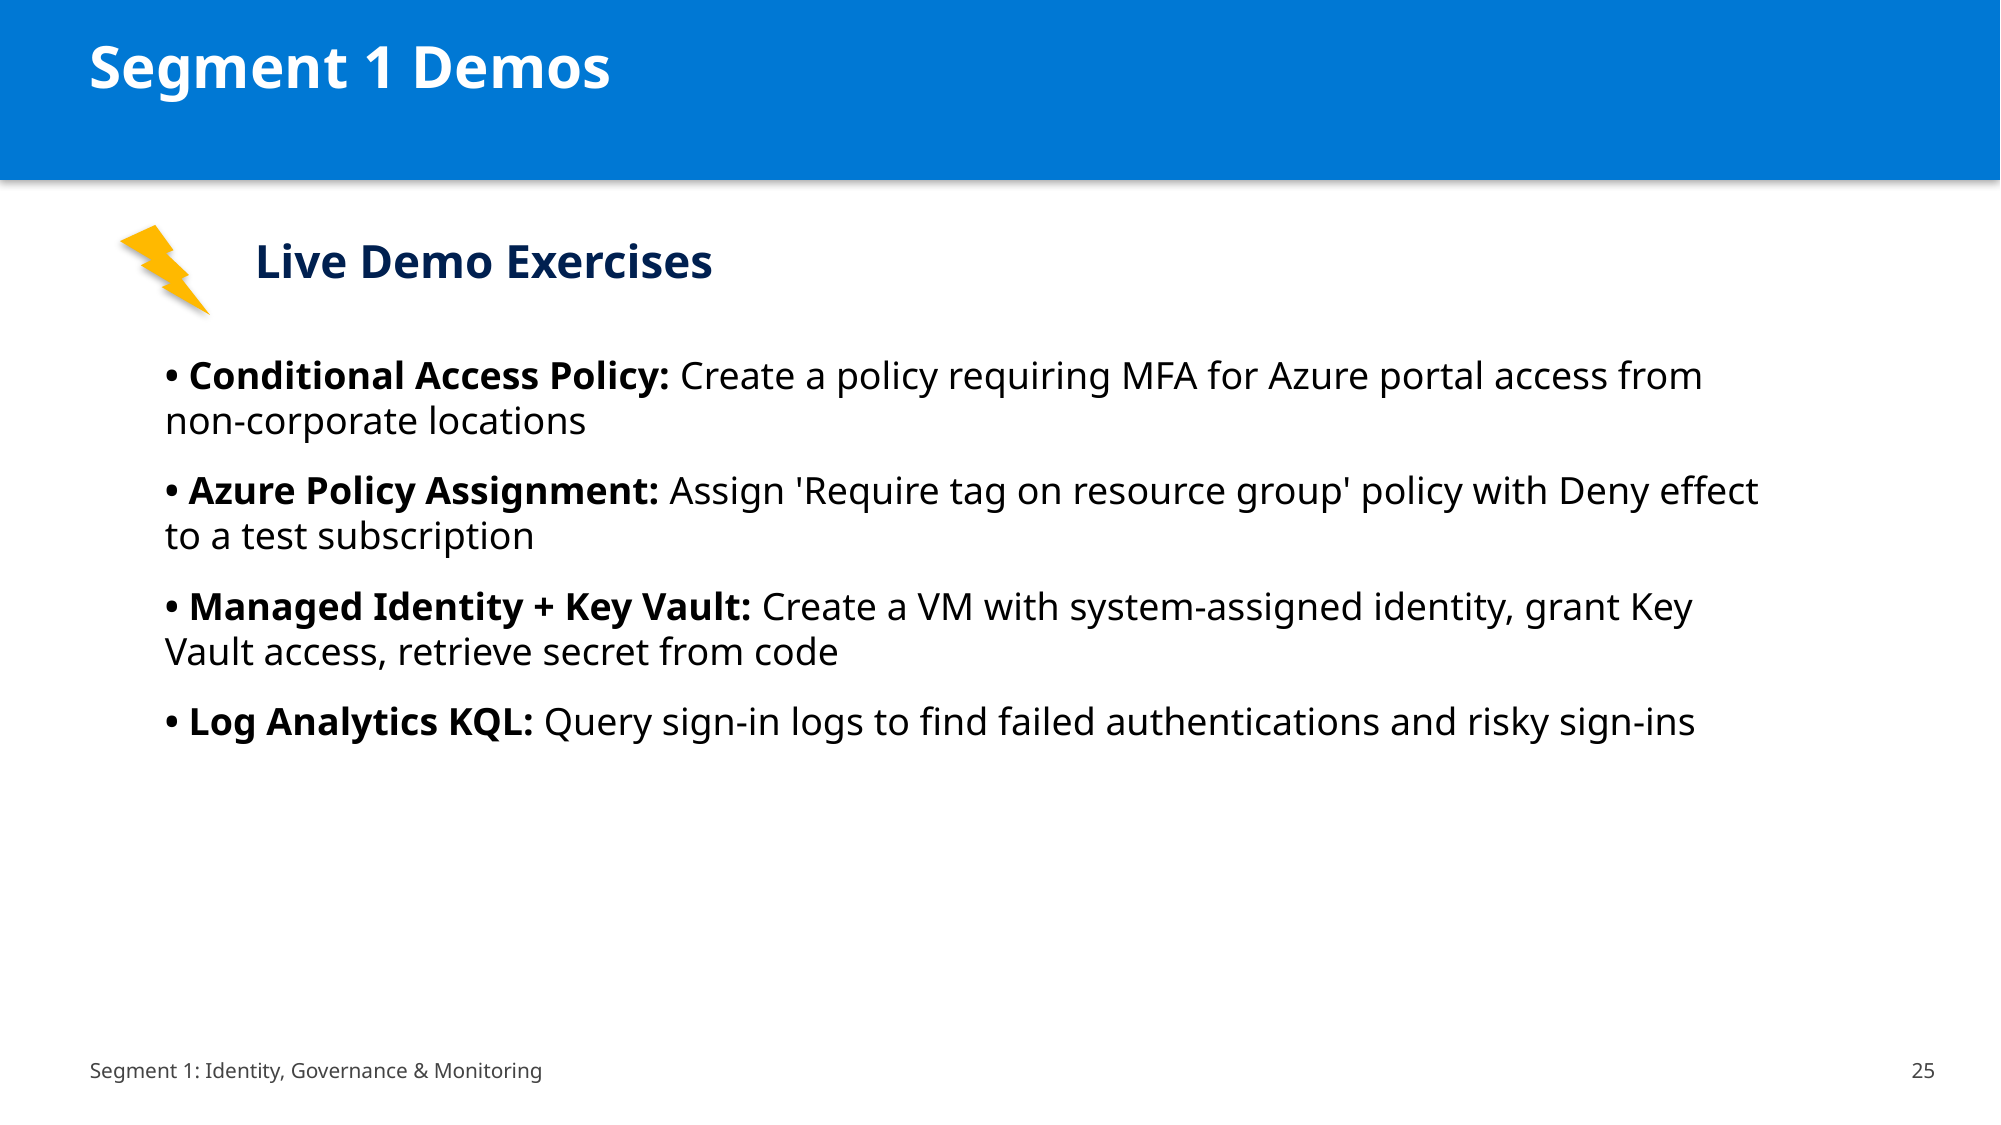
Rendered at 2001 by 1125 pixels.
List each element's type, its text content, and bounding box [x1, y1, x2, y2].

text_box • Conditional Access Policy: Create a policy requiring MFA for Azure portal access from non-corporate locations • Azure Policy Assignment: Assign 'Require tag on resource group' policy with Deny effect to a test subscription • Managed Identity + Key Vault: Create a VM with system-assigned identity, grant Key Vault access, retrieve secret from code • Log Analytics KQL: Query sign-in logs to find failed authentications and risky sign-ins [149, 344, 1800, 750]
text_box [119, 224, 211, 316]
text_box Segment 1 Demos [74, 22, 1875, 108]
text_box Segment 1: Identity, Governance & Monitoring [74, 1050, 975, 1090]
text_box Live Demo Exercises [239, 224, 1140, 295]
text_box 25 [1799, 1050, 1950, 1090]
text_box [0, 0, 2000, 181]
